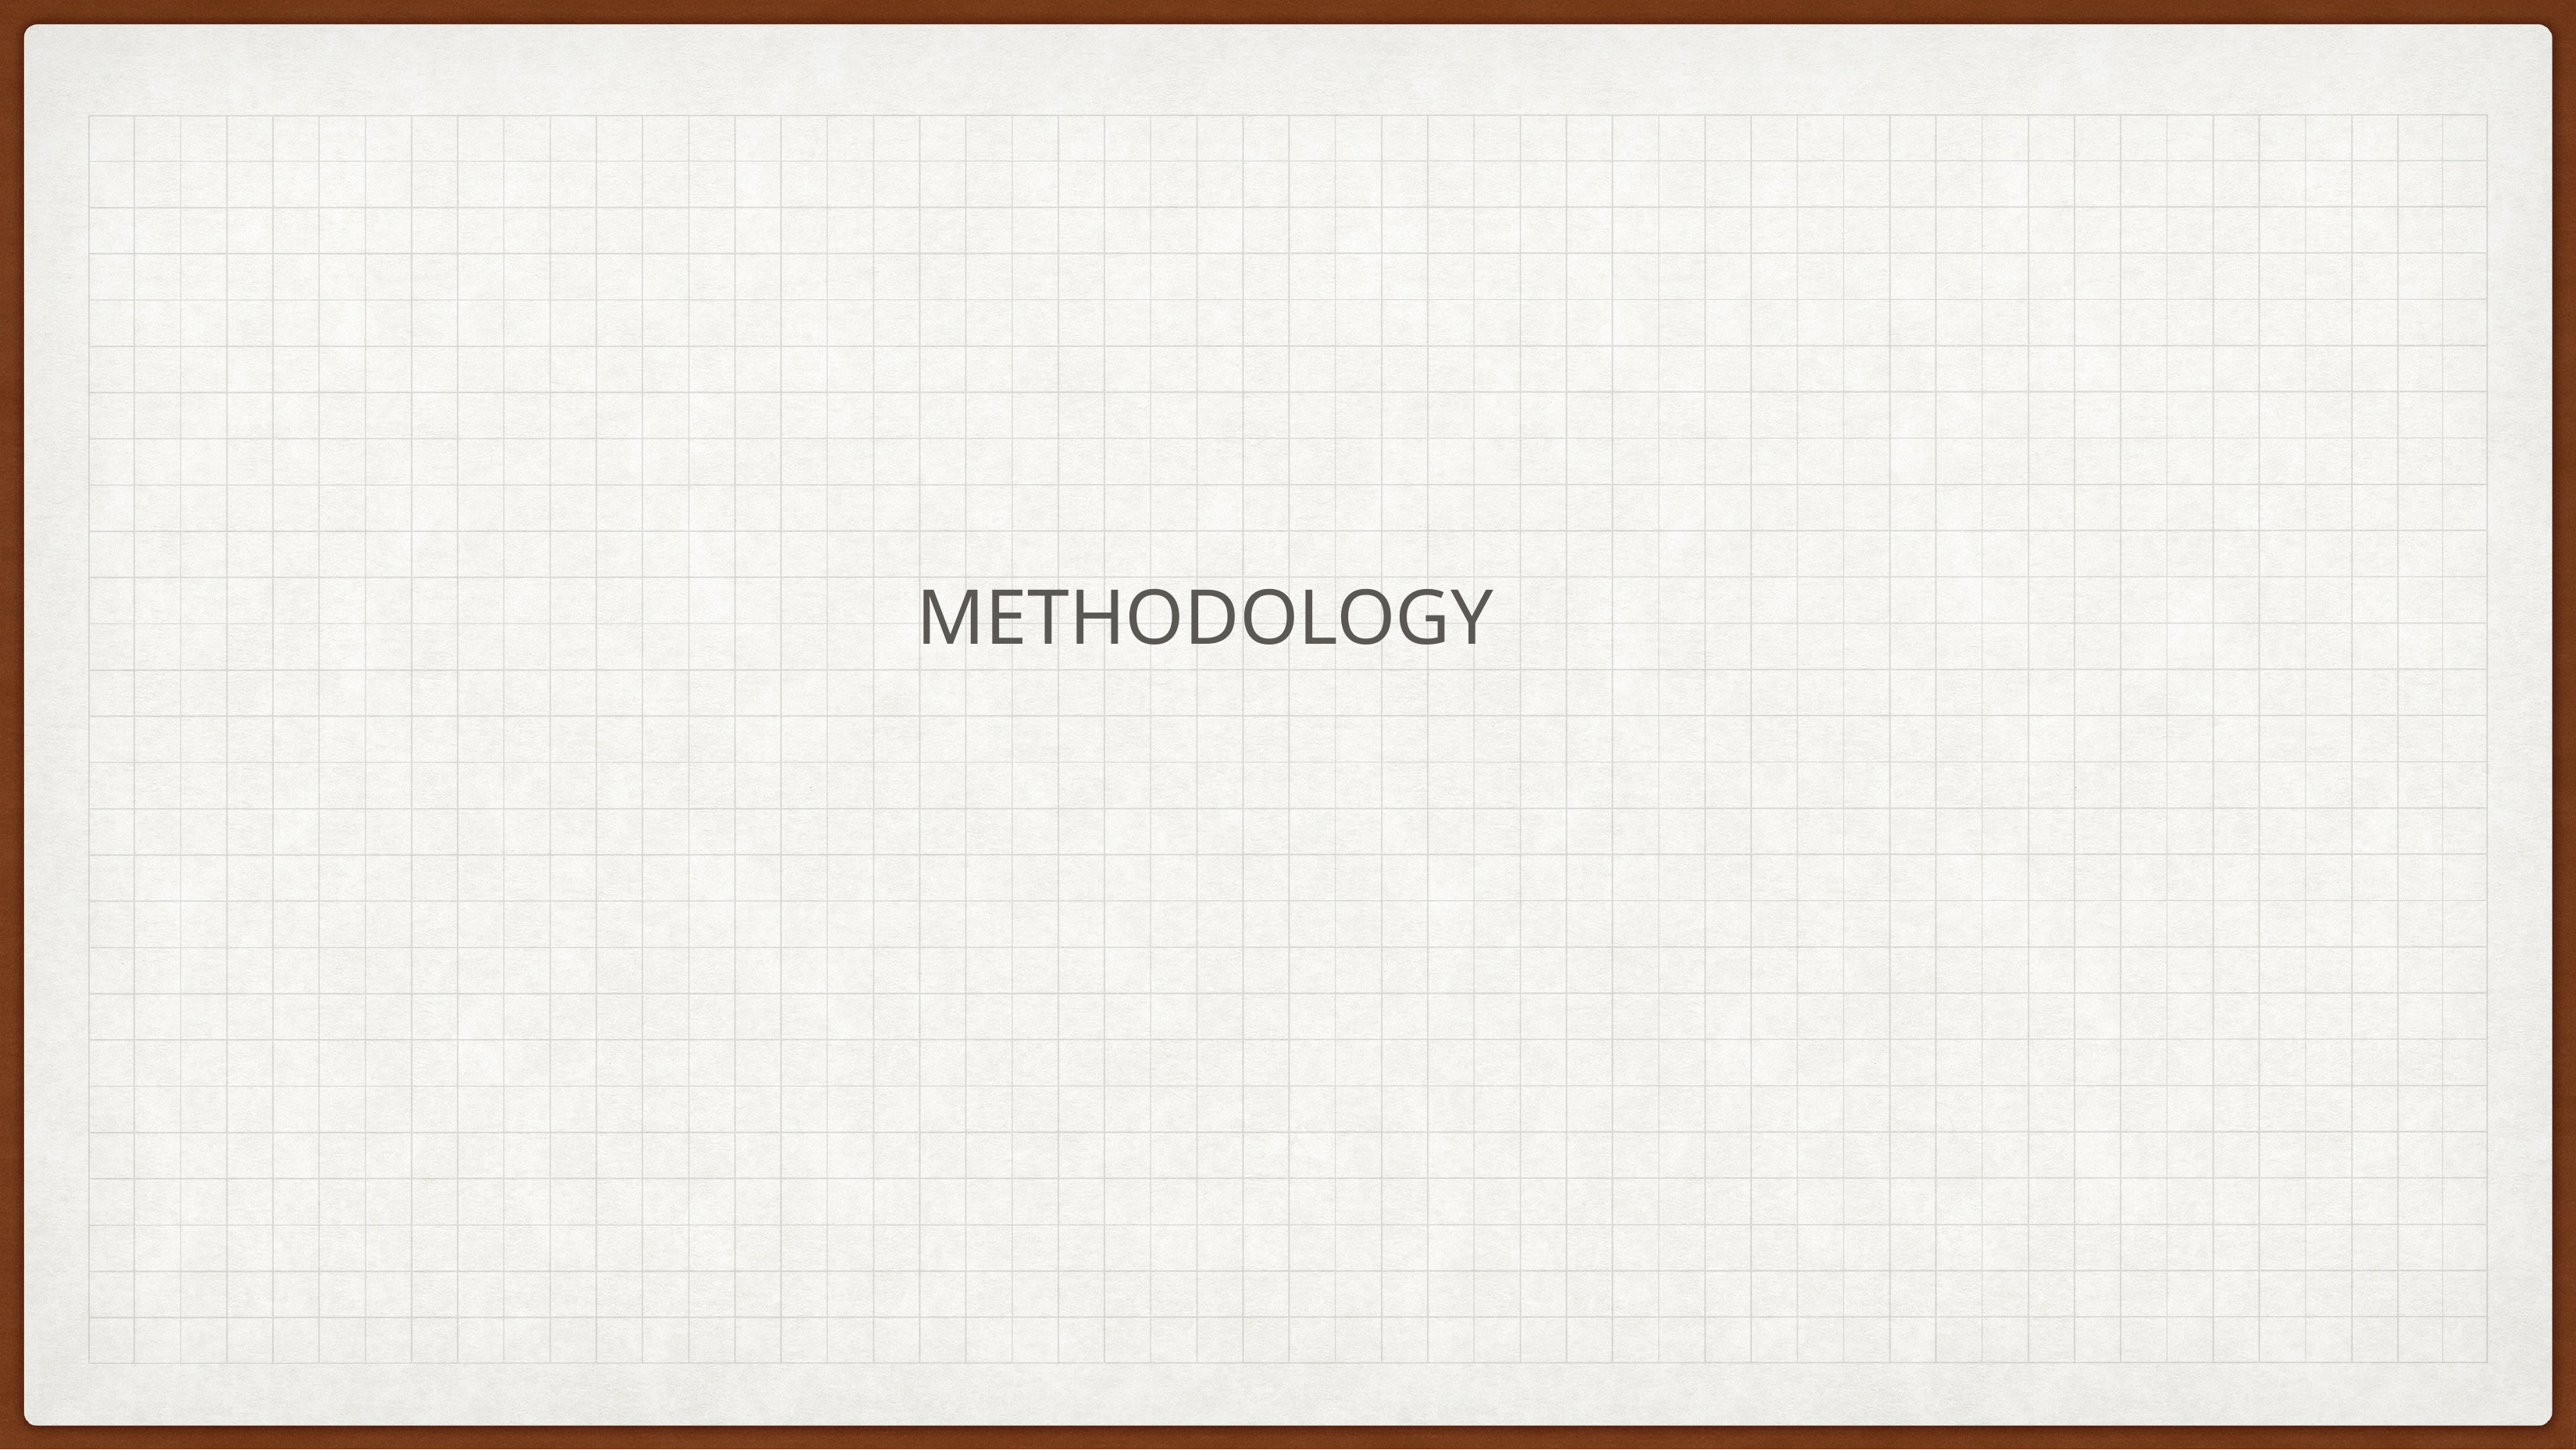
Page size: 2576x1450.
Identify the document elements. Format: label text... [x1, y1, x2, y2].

title METHODOLOGY [916, 568, 2008, 660]
picture [0, 0, 2576, 1449]
